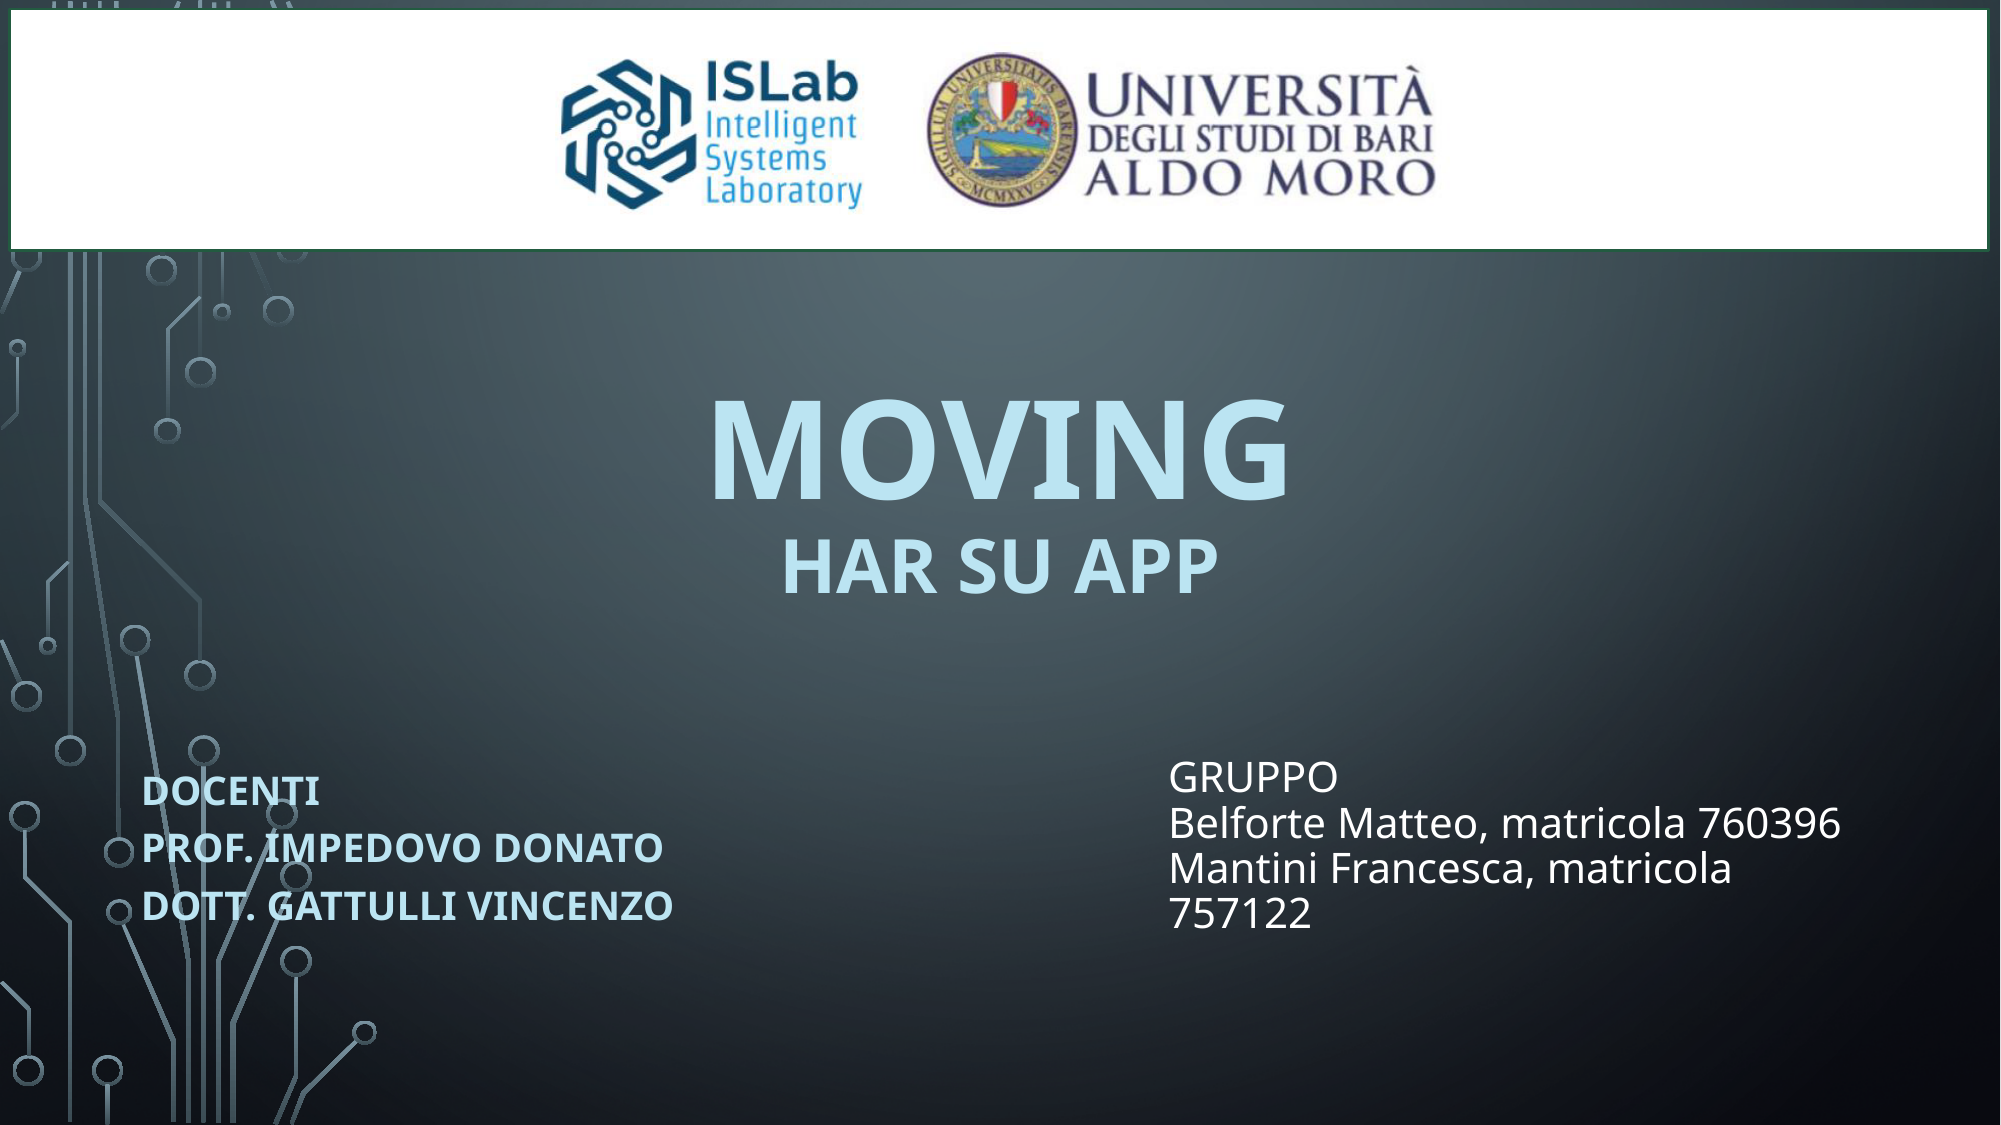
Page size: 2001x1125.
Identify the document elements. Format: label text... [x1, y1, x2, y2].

title MovIng HAR su App [667, 303, 1333, 689]
text_box [8, 8, 1990, 252]
picture [539, 41, 1459, 215]
text_box GRUPPO Belforte Matteo, matricola 760396 Mantini Francesca, matricola 757122 [1153, 749, 1875, 949]
subtitle Docenti Prof. Impedovo Donato Dott. Gattulli Vincenzo [125, 749, 694, 949]
